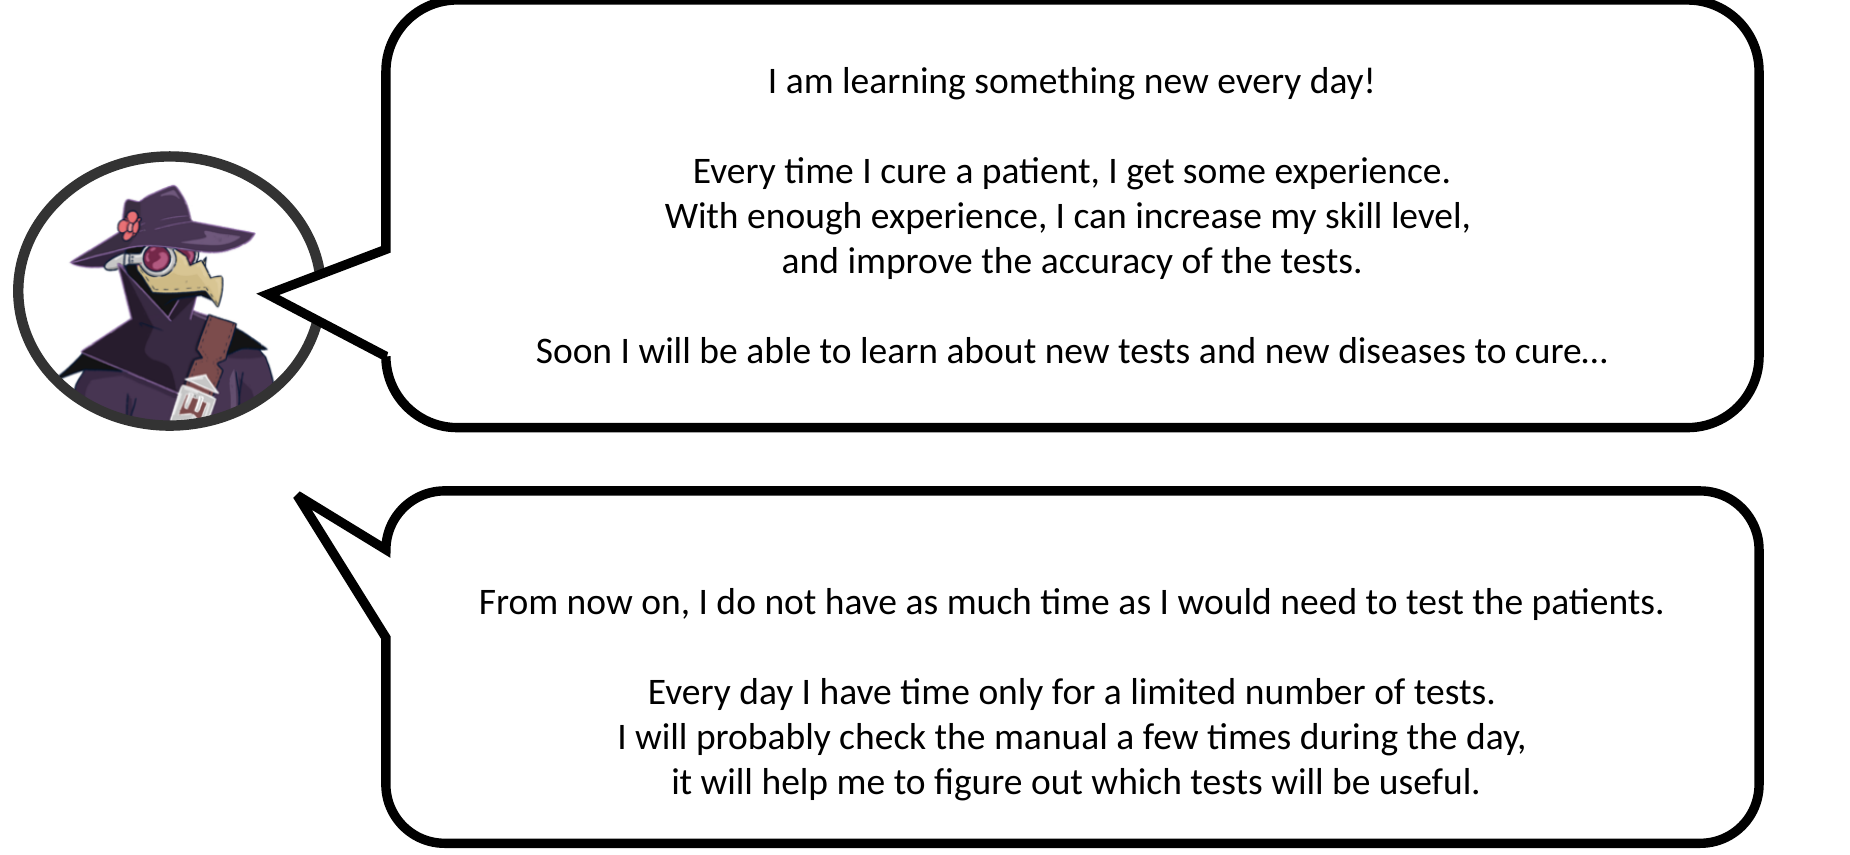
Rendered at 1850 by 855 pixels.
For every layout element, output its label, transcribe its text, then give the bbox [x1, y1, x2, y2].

text_box I am learning something new every day! Every time I cure a patient, I get some experience. With enough experience, I can increase my skill level, and improve the accuracy of the tests. Soon I will be able to learn about new tests and new diseases to cure… [322, 0, 1761, 429]
text_box From now on, I do not have as much time as I would need to test the patients. Every day I have time only for a limited number of tests. I will probably check the manual a few times during the day, it will help me to figure out which tests will be useful. [296, 489, 1761, 845]
picture [18, 156, 322, 426]
